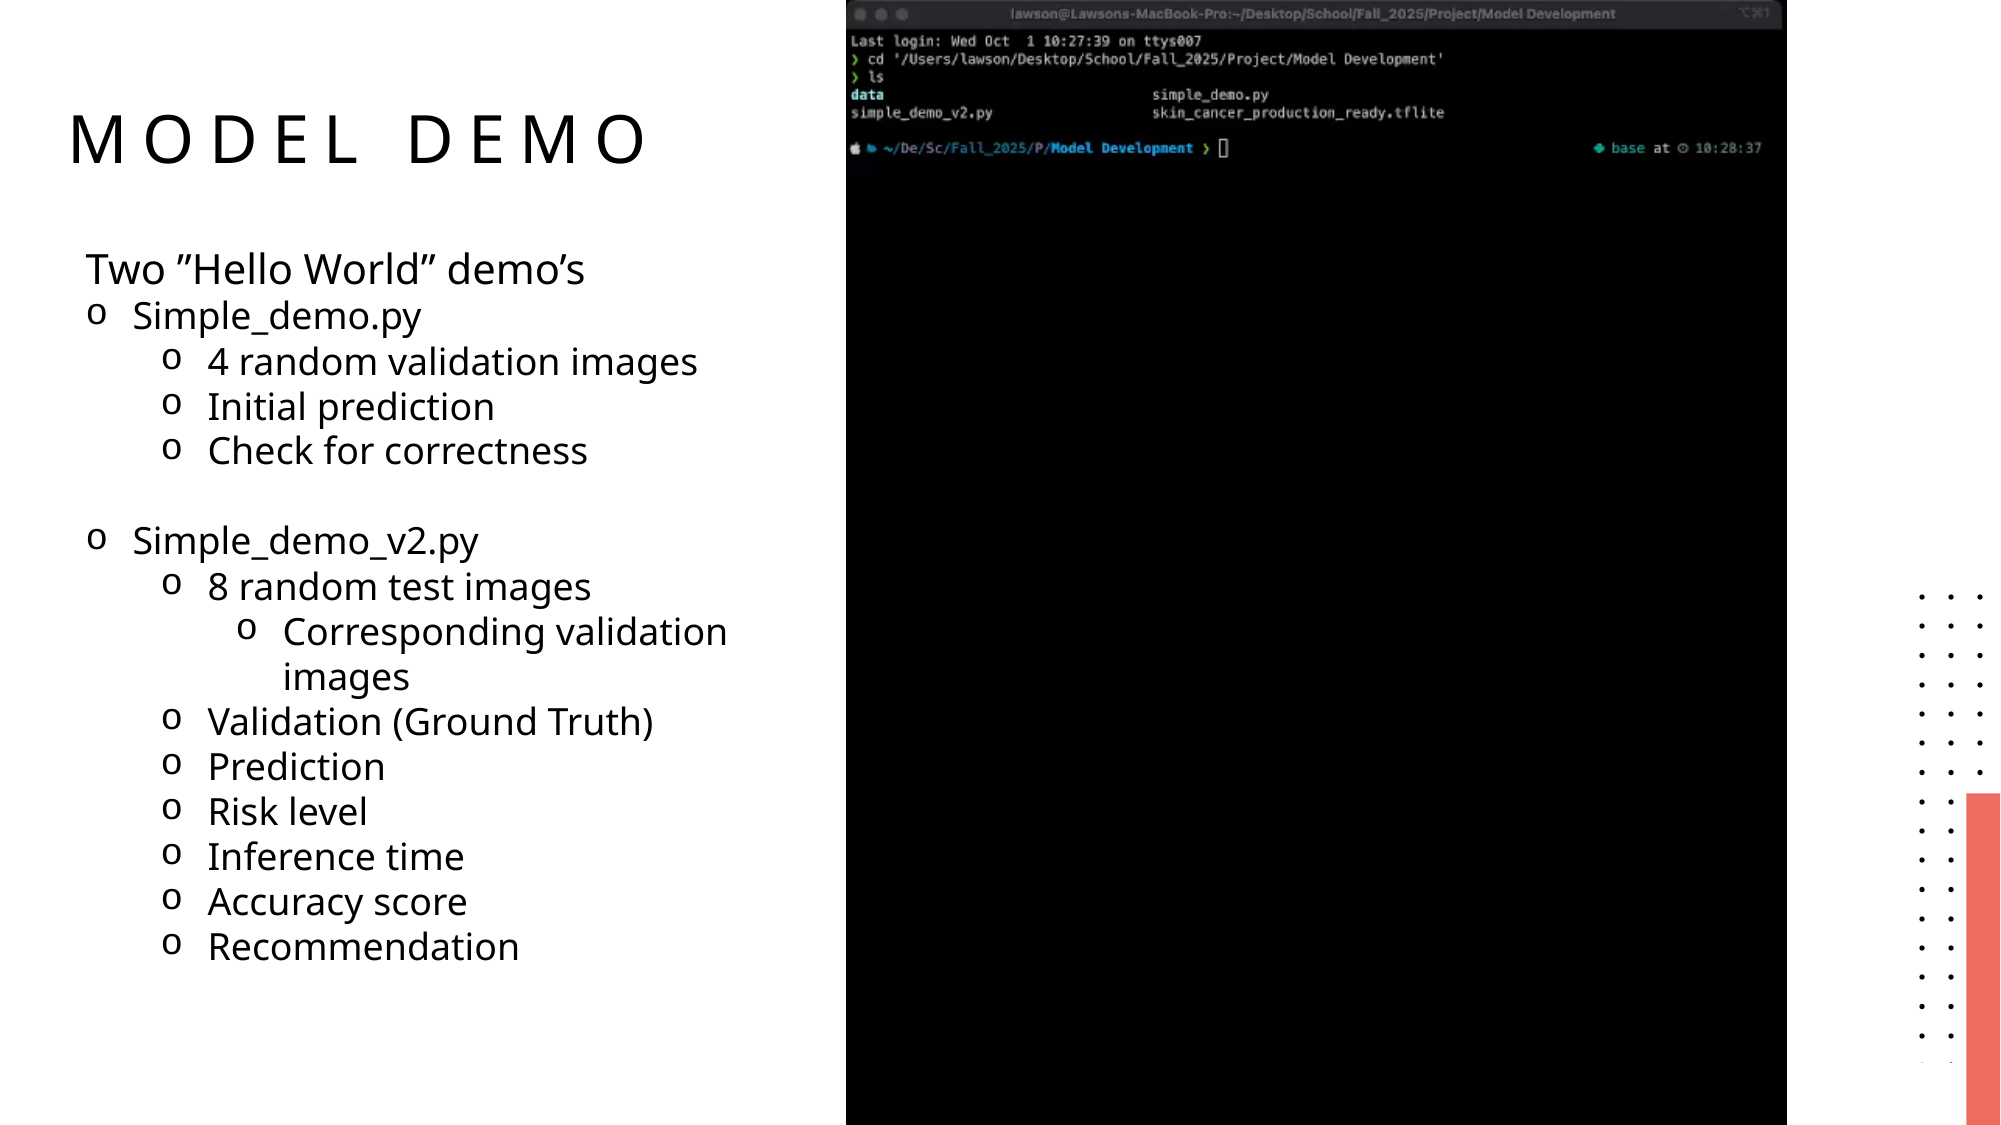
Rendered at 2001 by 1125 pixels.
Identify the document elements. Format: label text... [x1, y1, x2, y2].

title Model Demo [52, 0, 845, 185]
text_box Two ”Hello World” demo’s Simple_demo.py 4 random validation images Initial prediction Check for correctness Simple_demo_v2.py 8 random test images Corresponding validation images Validation (Ground Truth) Prediction Risk level Inference time Accuracy score Recommendation [70, 235, 748, 975]
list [845, 0, 1788, 1125]
picture [1907, 582, 1994, 1064]
